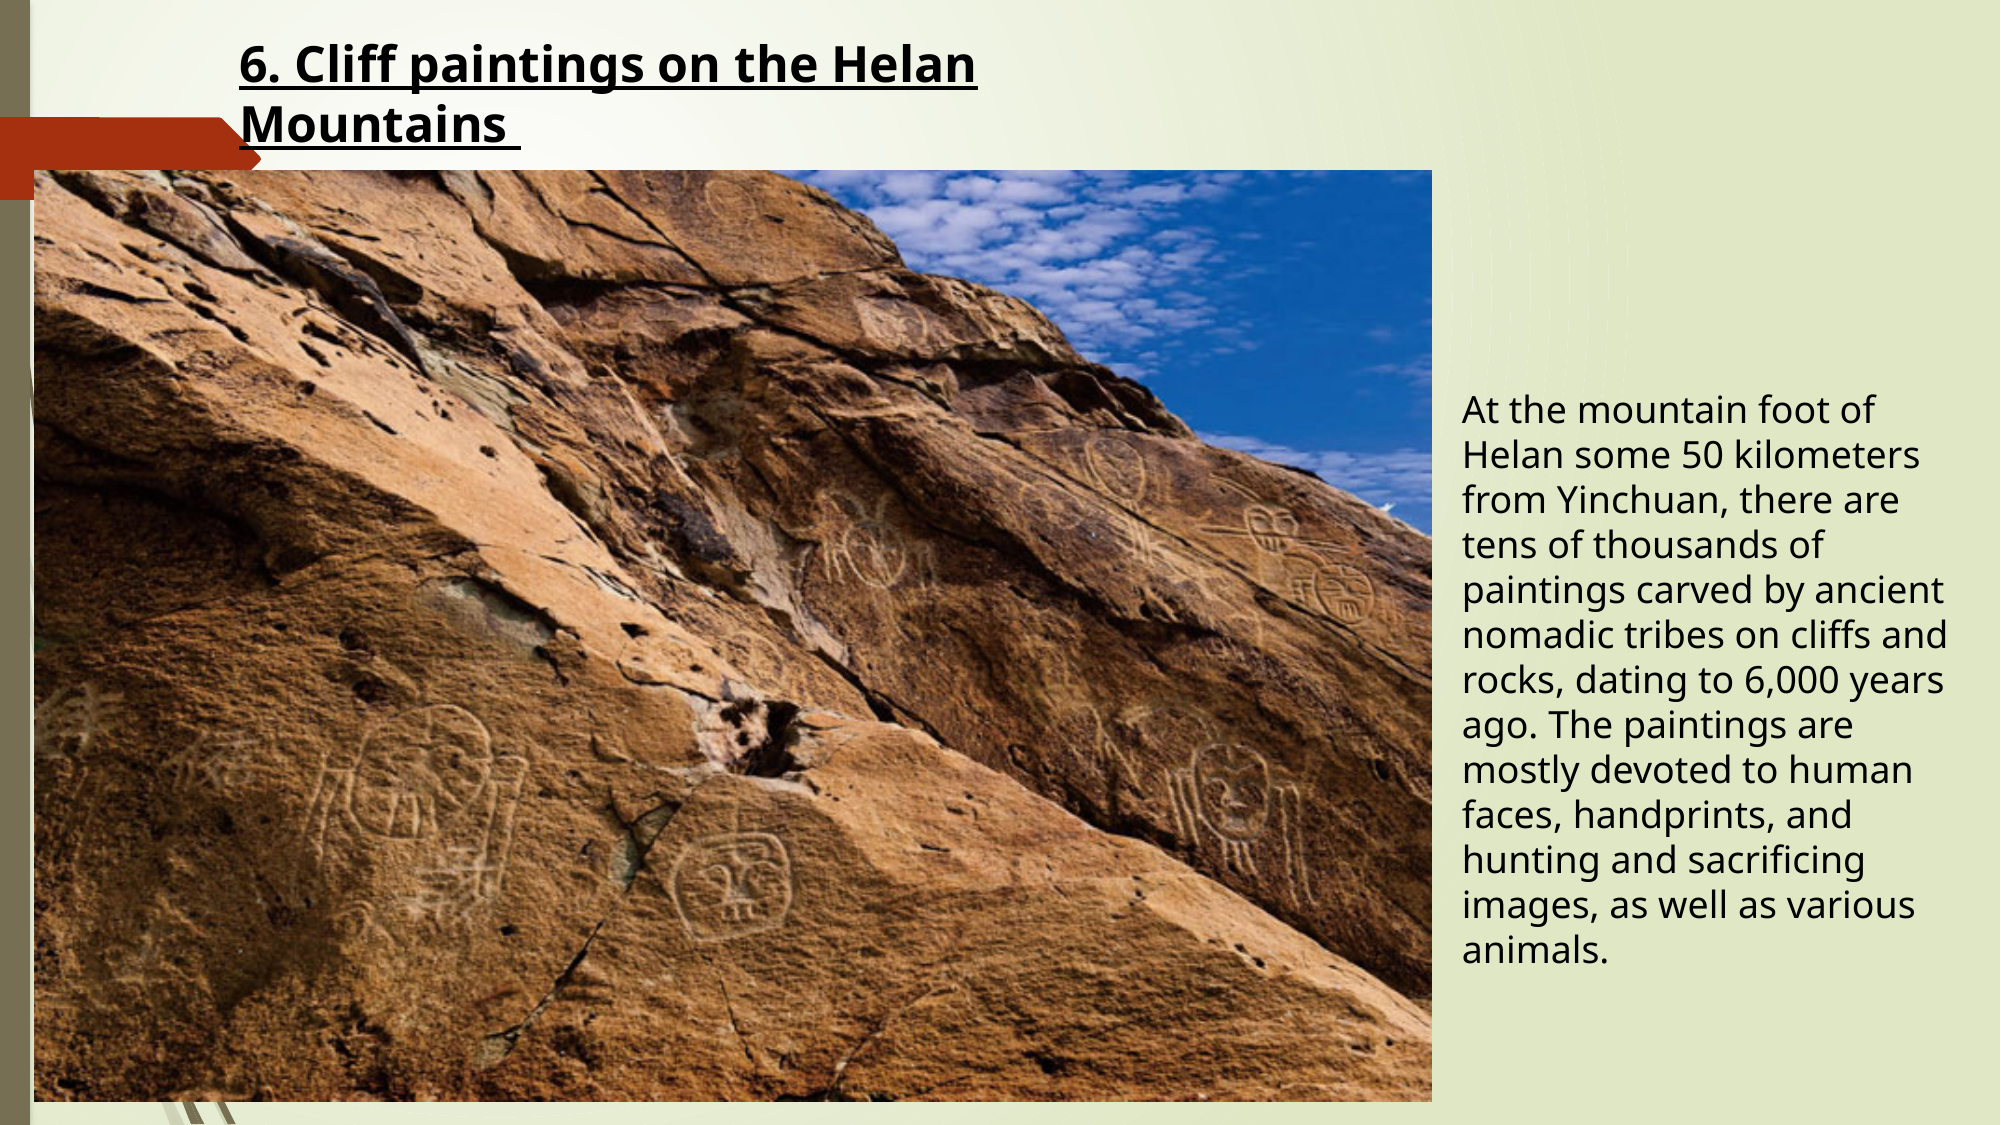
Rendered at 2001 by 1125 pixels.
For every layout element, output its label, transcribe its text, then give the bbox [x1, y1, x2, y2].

text_box At the mountain foot of Helan some 50 kilometers from Yinchuan, there are tens of thousands of paintings carved by ancient nomadic tribes on cliffs and rocks, dating to 6,000 years ago. The paintings are mostly devoted to human faces, handprints, and hunting and sacrificing images, as well as various animals. [1447, 379, 1973, 1069]
picture [34, 169, 1432, 1102]
text_box 6. Cliff paintings on the Helan Mountains [224, 24, 1223, 160]
